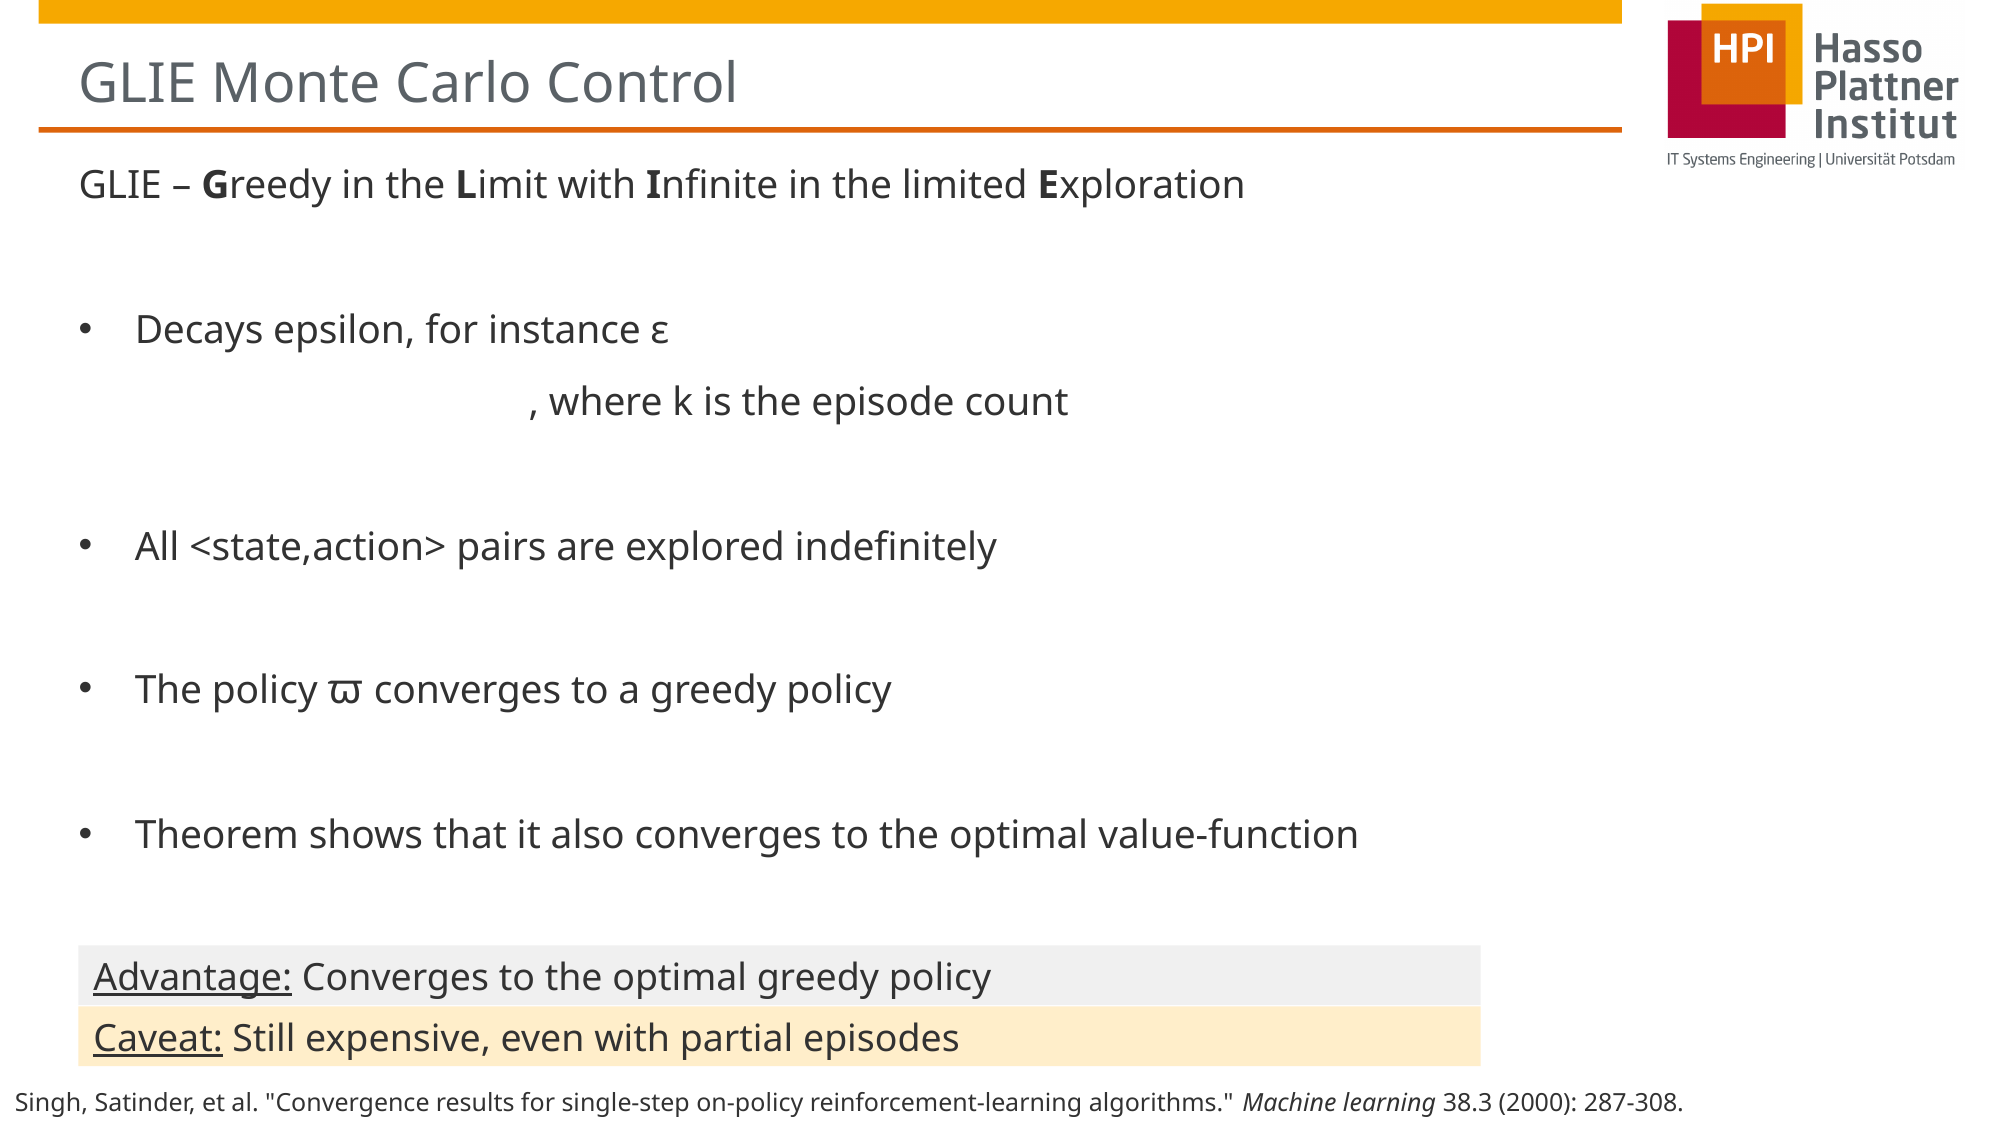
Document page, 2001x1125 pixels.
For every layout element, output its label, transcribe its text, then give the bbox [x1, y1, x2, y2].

text_box Advantage: Converges to the optimal greedy policy [78, 945, 1481, 1006]
text_box Singh, Satinder, et al. "Convergence results for single-step on-policy reinforcement-learning algorithms." Machine learning 38.3 (2000): 287-308. [0, 1079, 2000, 1125]
text_box Caveat: Still expensive, even with partial episodes [78, 1006, 1481, 1067]
title GLIE Monte Carlo Control [78, 23, 1583, 115]
picture [1664, 0, 1965, 170]
